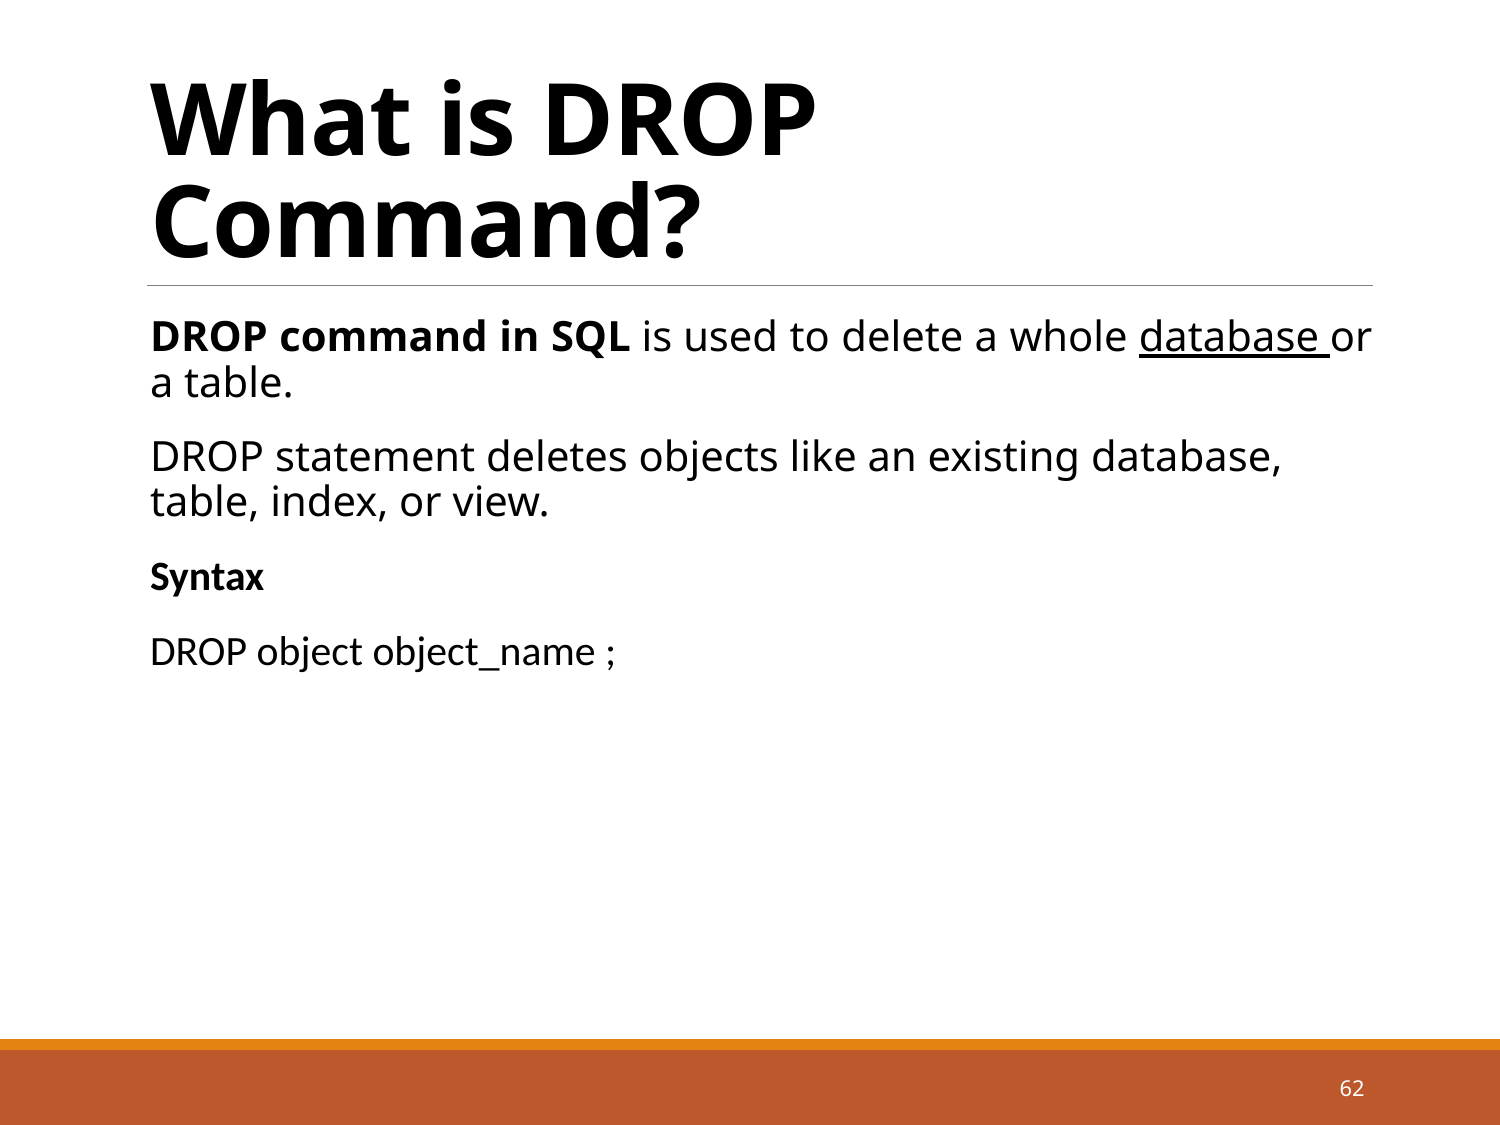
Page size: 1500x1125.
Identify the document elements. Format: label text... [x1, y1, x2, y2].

slide_number 62 [1218, 1059, 1380, 1120]
list DROP command in SQL is used to delete a whole database or a table. DROP statement deletes objects like an existing database, table, index, or view. Syntax DROP object object_name ; [135, 302, 1373, 963]
title What is DROP Command? [135, 47, 1373, 285]
